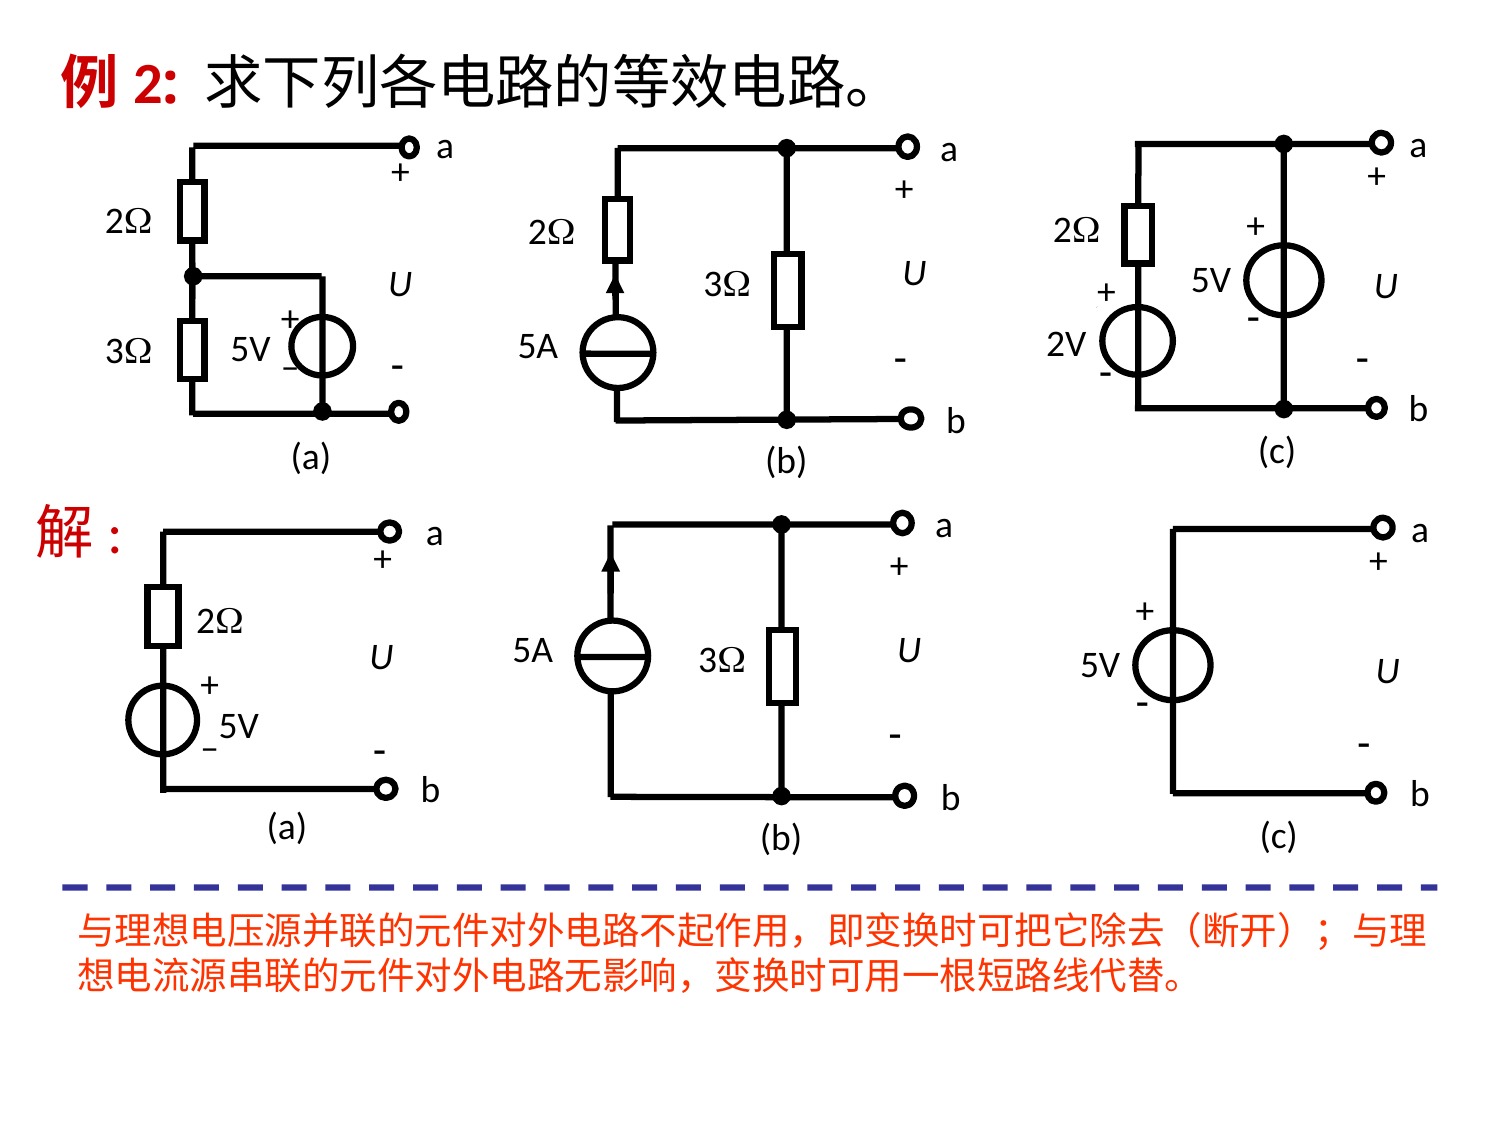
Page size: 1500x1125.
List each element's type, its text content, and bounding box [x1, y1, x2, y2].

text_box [491, 108, 986, 497]
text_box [128, 492, 463, 863]
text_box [1020, 104, 1448, 487]
text_box 与理想电压源并联的元件对外电路不起作用，即变换时可把它除去（断开）；与理想电流源串联的元件对外电路无影响，变换时可用一根短路线代替。 [62, 899, 1446, 1005]
text_box 解: [20, 487, 123, 573]
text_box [81, 106, 474, 492]
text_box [1054, 489, 1450, 872]
title 例2: [45, 37, 189, 130]
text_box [486, 484, 981, 873]
text_box 求下列各电路的等效电路。 [189, 37, 919, 123]
